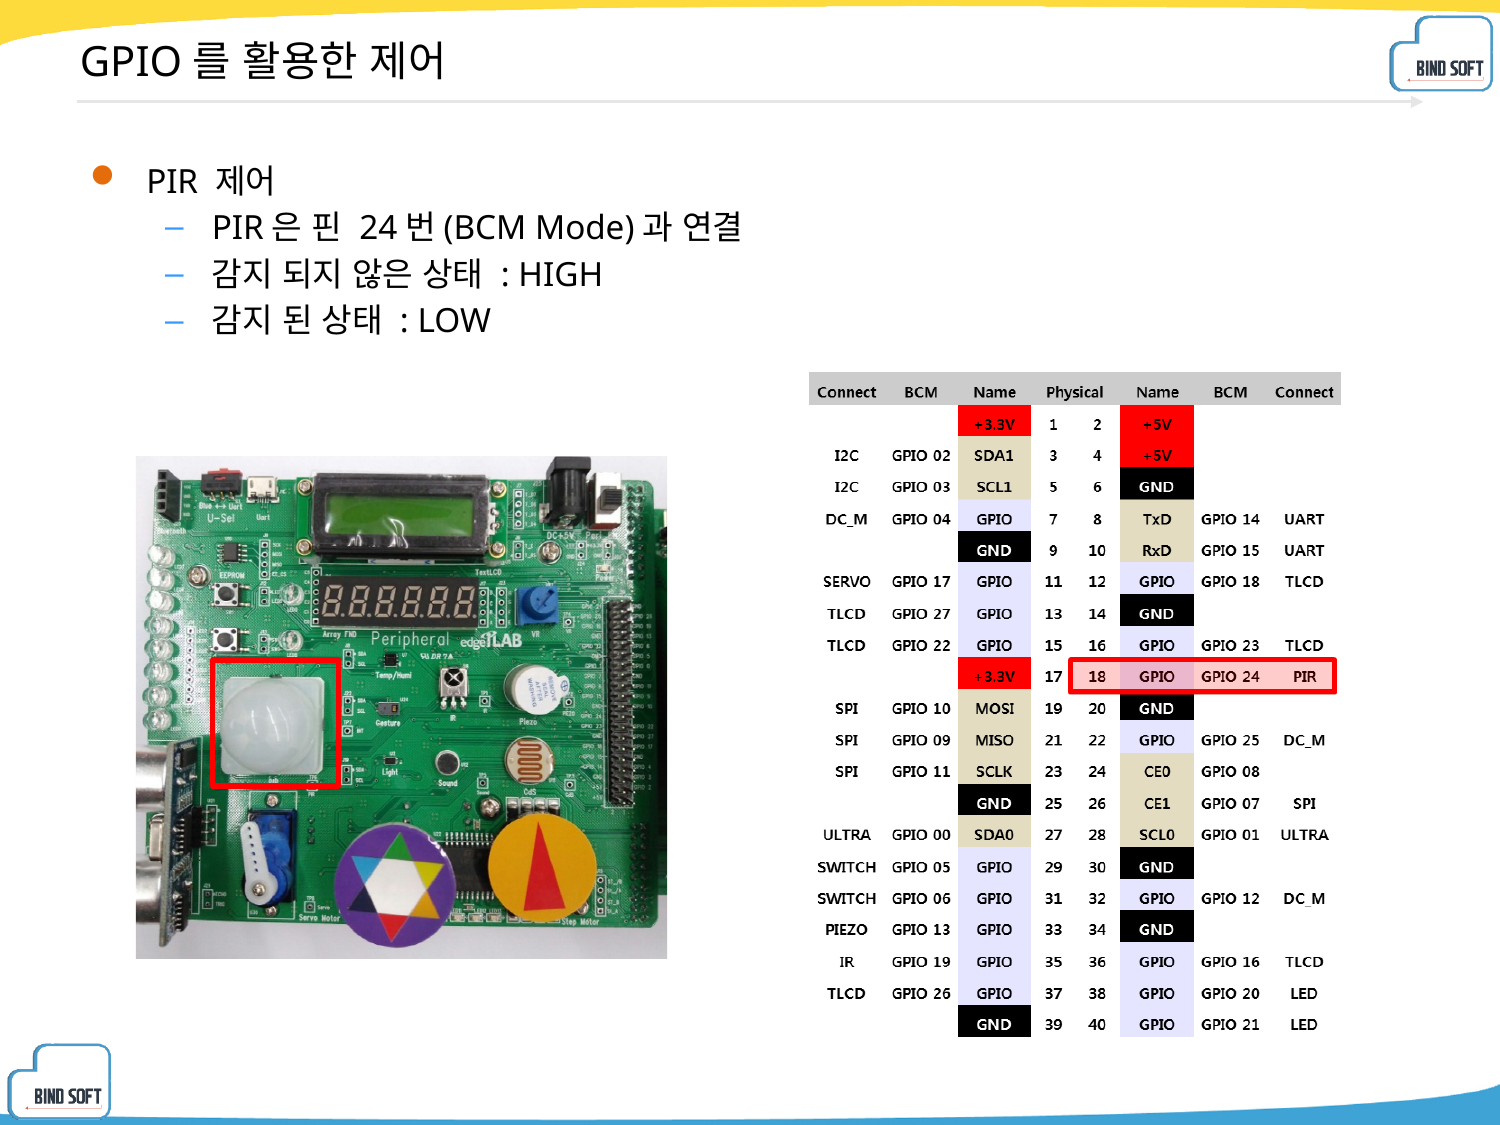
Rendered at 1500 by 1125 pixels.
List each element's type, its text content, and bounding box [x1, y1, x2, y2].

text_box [135, 455, 668, 959]
list PIR 제어 PIR은 핀 24번(BCM Mode)과 연결 감지 되지 않은 상태 : HIGH 감지 된 상태 : LOW [75, 152, 1425, 1055]
picture [0, 1003, 1500, 1125]
picture [808, 372, 1341, 1043]
picture [0, 0, 1500, 96]
title GPIO를 활용한 제어 [64, 11, 1436, 108]
